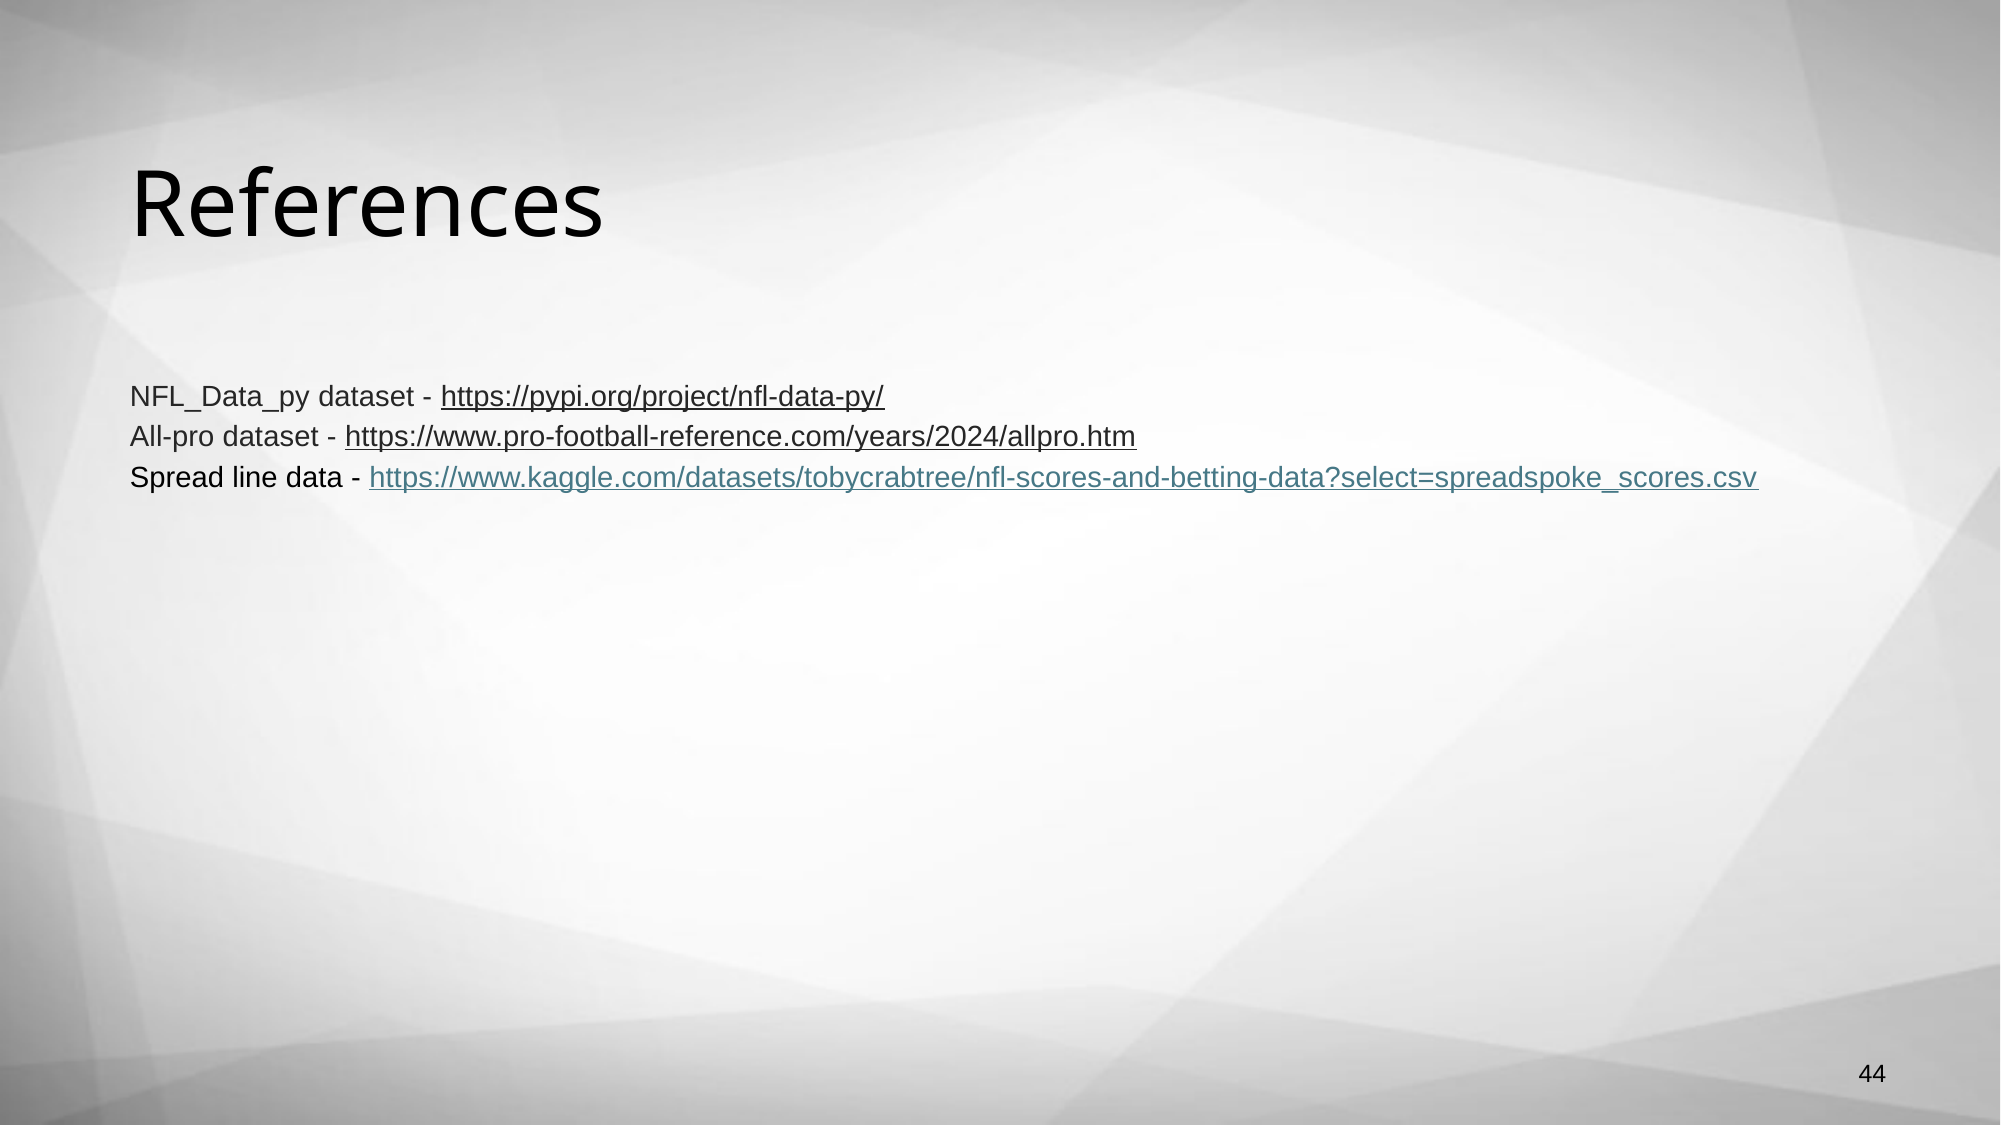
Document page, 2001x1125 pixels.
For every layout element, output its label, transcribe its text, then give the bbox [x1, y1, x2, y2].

title References [114, 149, 1869, 364]
list NFL_Data_py dataset - https://pypi.org/project/nfl-data-py/ All-pro dataset - https://www.pro-football-reference.com/years/2024/allpro.htm Spread line data - https://www.kaggle.com/datasets/tobycrabtree/nfl-scores-and-betting-data?select=spreadspoke_scores.csv [114, 364, 1869, 978]
picture [0, 0, 2001, 1125]
slide_number 44 [1791, 1042, 1902, 1103]
